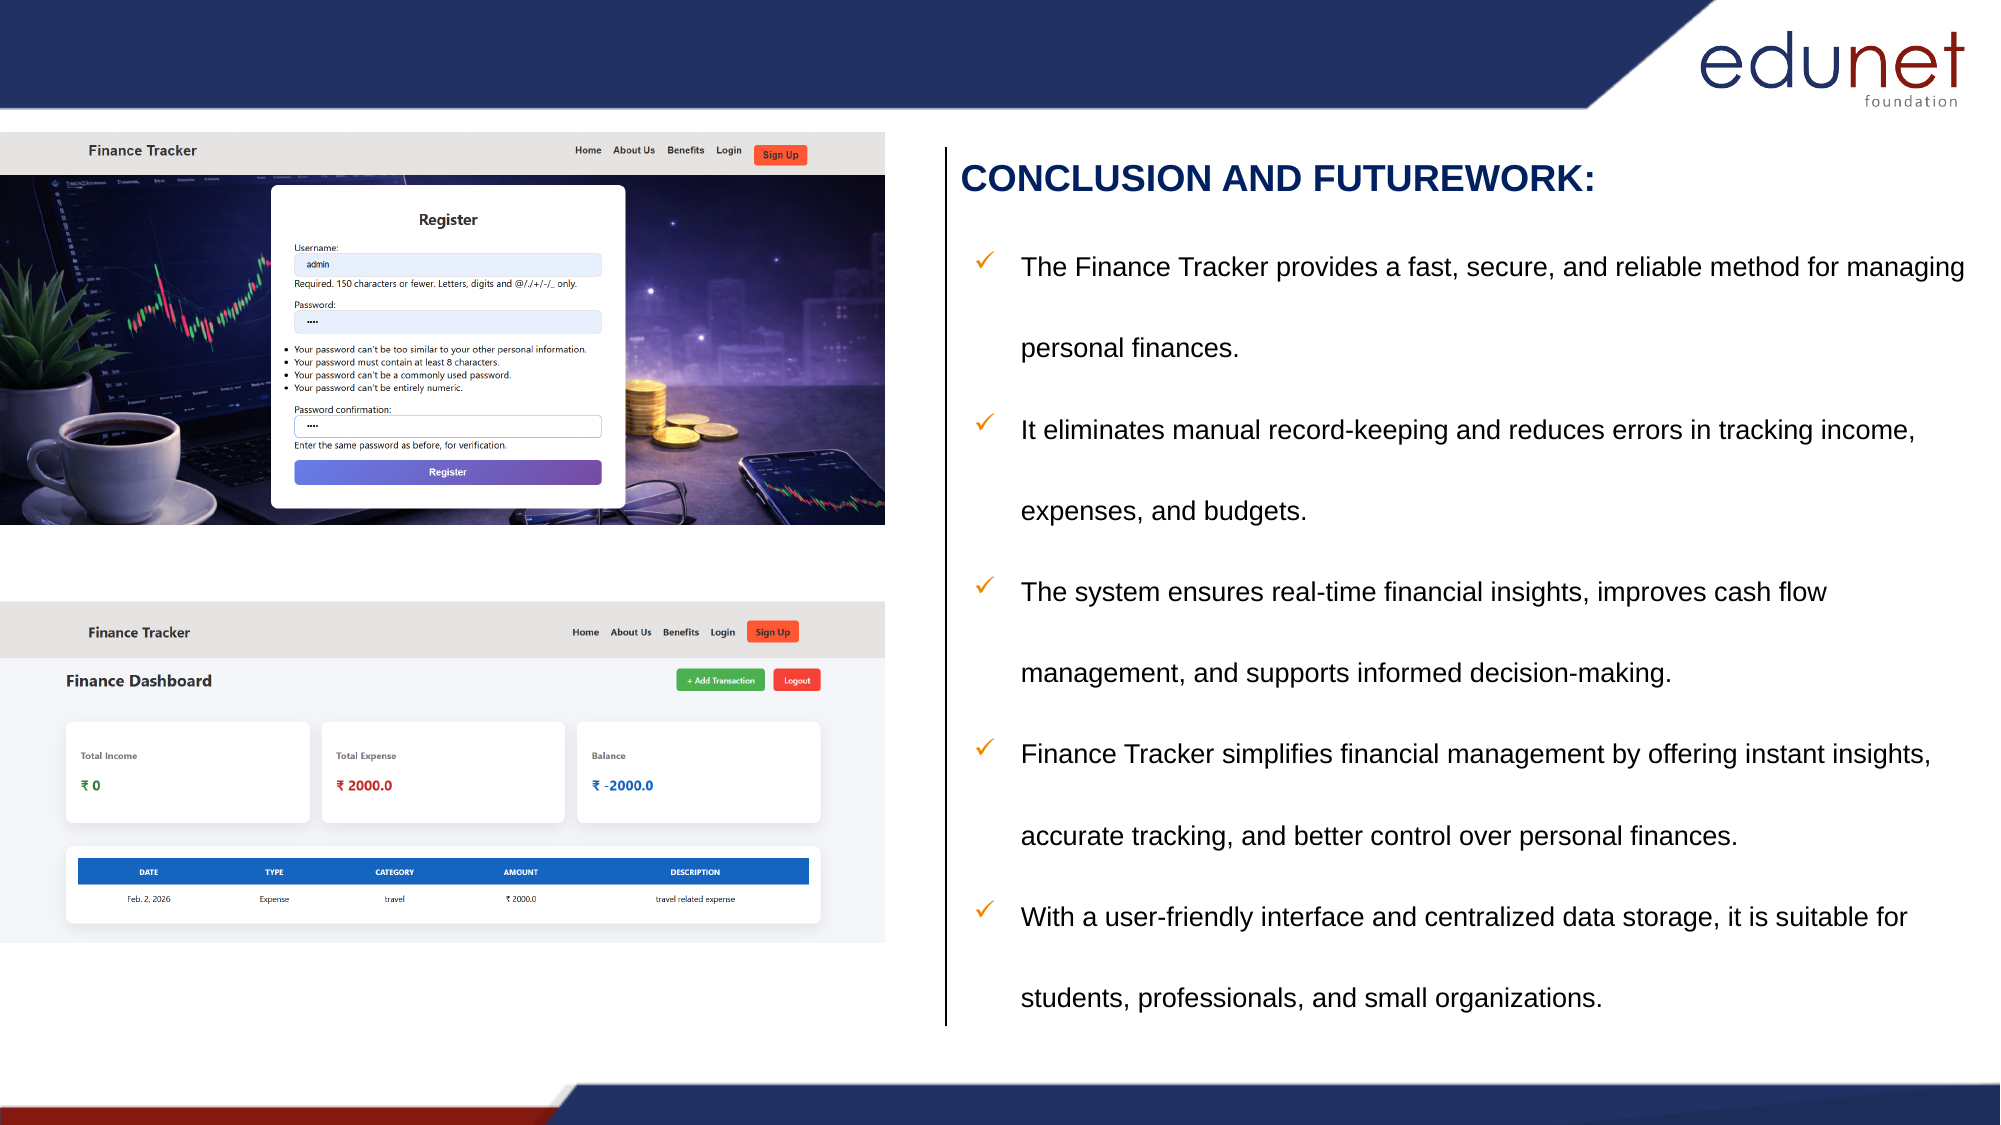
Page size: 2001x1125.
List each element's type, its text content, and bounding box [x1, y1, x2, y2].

picture [0, 0, 1977, 117]
text_box CONCLUSION AND FUTUREWORK: [947, 146, 1715, 207]
text_box The Finance Tracker provides a fast, secure, and reliable method for managing personal finances. It eliminates manual record-keeping and reduces errors in tracking income, expenses, and budgets. The system ensures real-time financial insights, improves cash flow management, and supports informed decision-making. Finance Tracker simplifies financial management by offering instant insights, accurate tracking, and better control over personal finances. With a user-friendly interface and centralized data storage, it is suitable for students, professionals, and small organizations. [959, 193, 1980, 1102]
picture [0, 1070, 2000, 1125]
picture [0, 132, 885, 525]
picture [0, 601, 885, 943]
